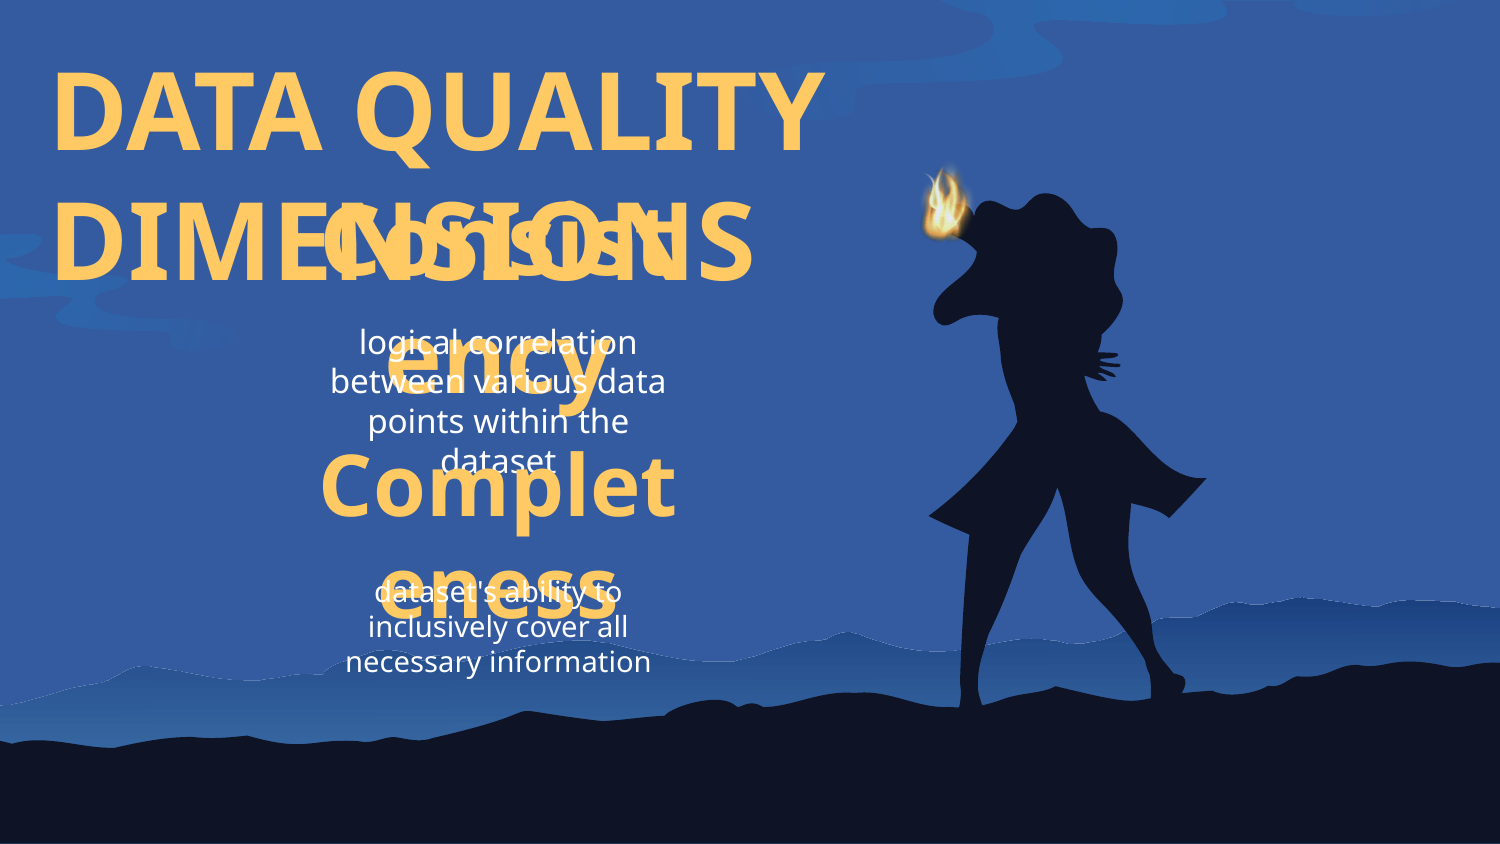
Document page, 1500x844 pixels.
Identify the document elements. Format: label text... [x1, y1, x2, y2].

title Completeness [293, 472, 704, 590]
subtitle dataset's ability to inclusively cover all necessary information [293, 590, 704, 663]
title DATA QUALITY DIMENSIONS [33, 27, 1460, 160]
picture [915, 151, 979, 243]
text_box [919, 193, 1207, 757]
title Consistency [293, 234, 704, 357]
subtitle logical correlation between various data points within the dataset [293, 364, 704, 437]
